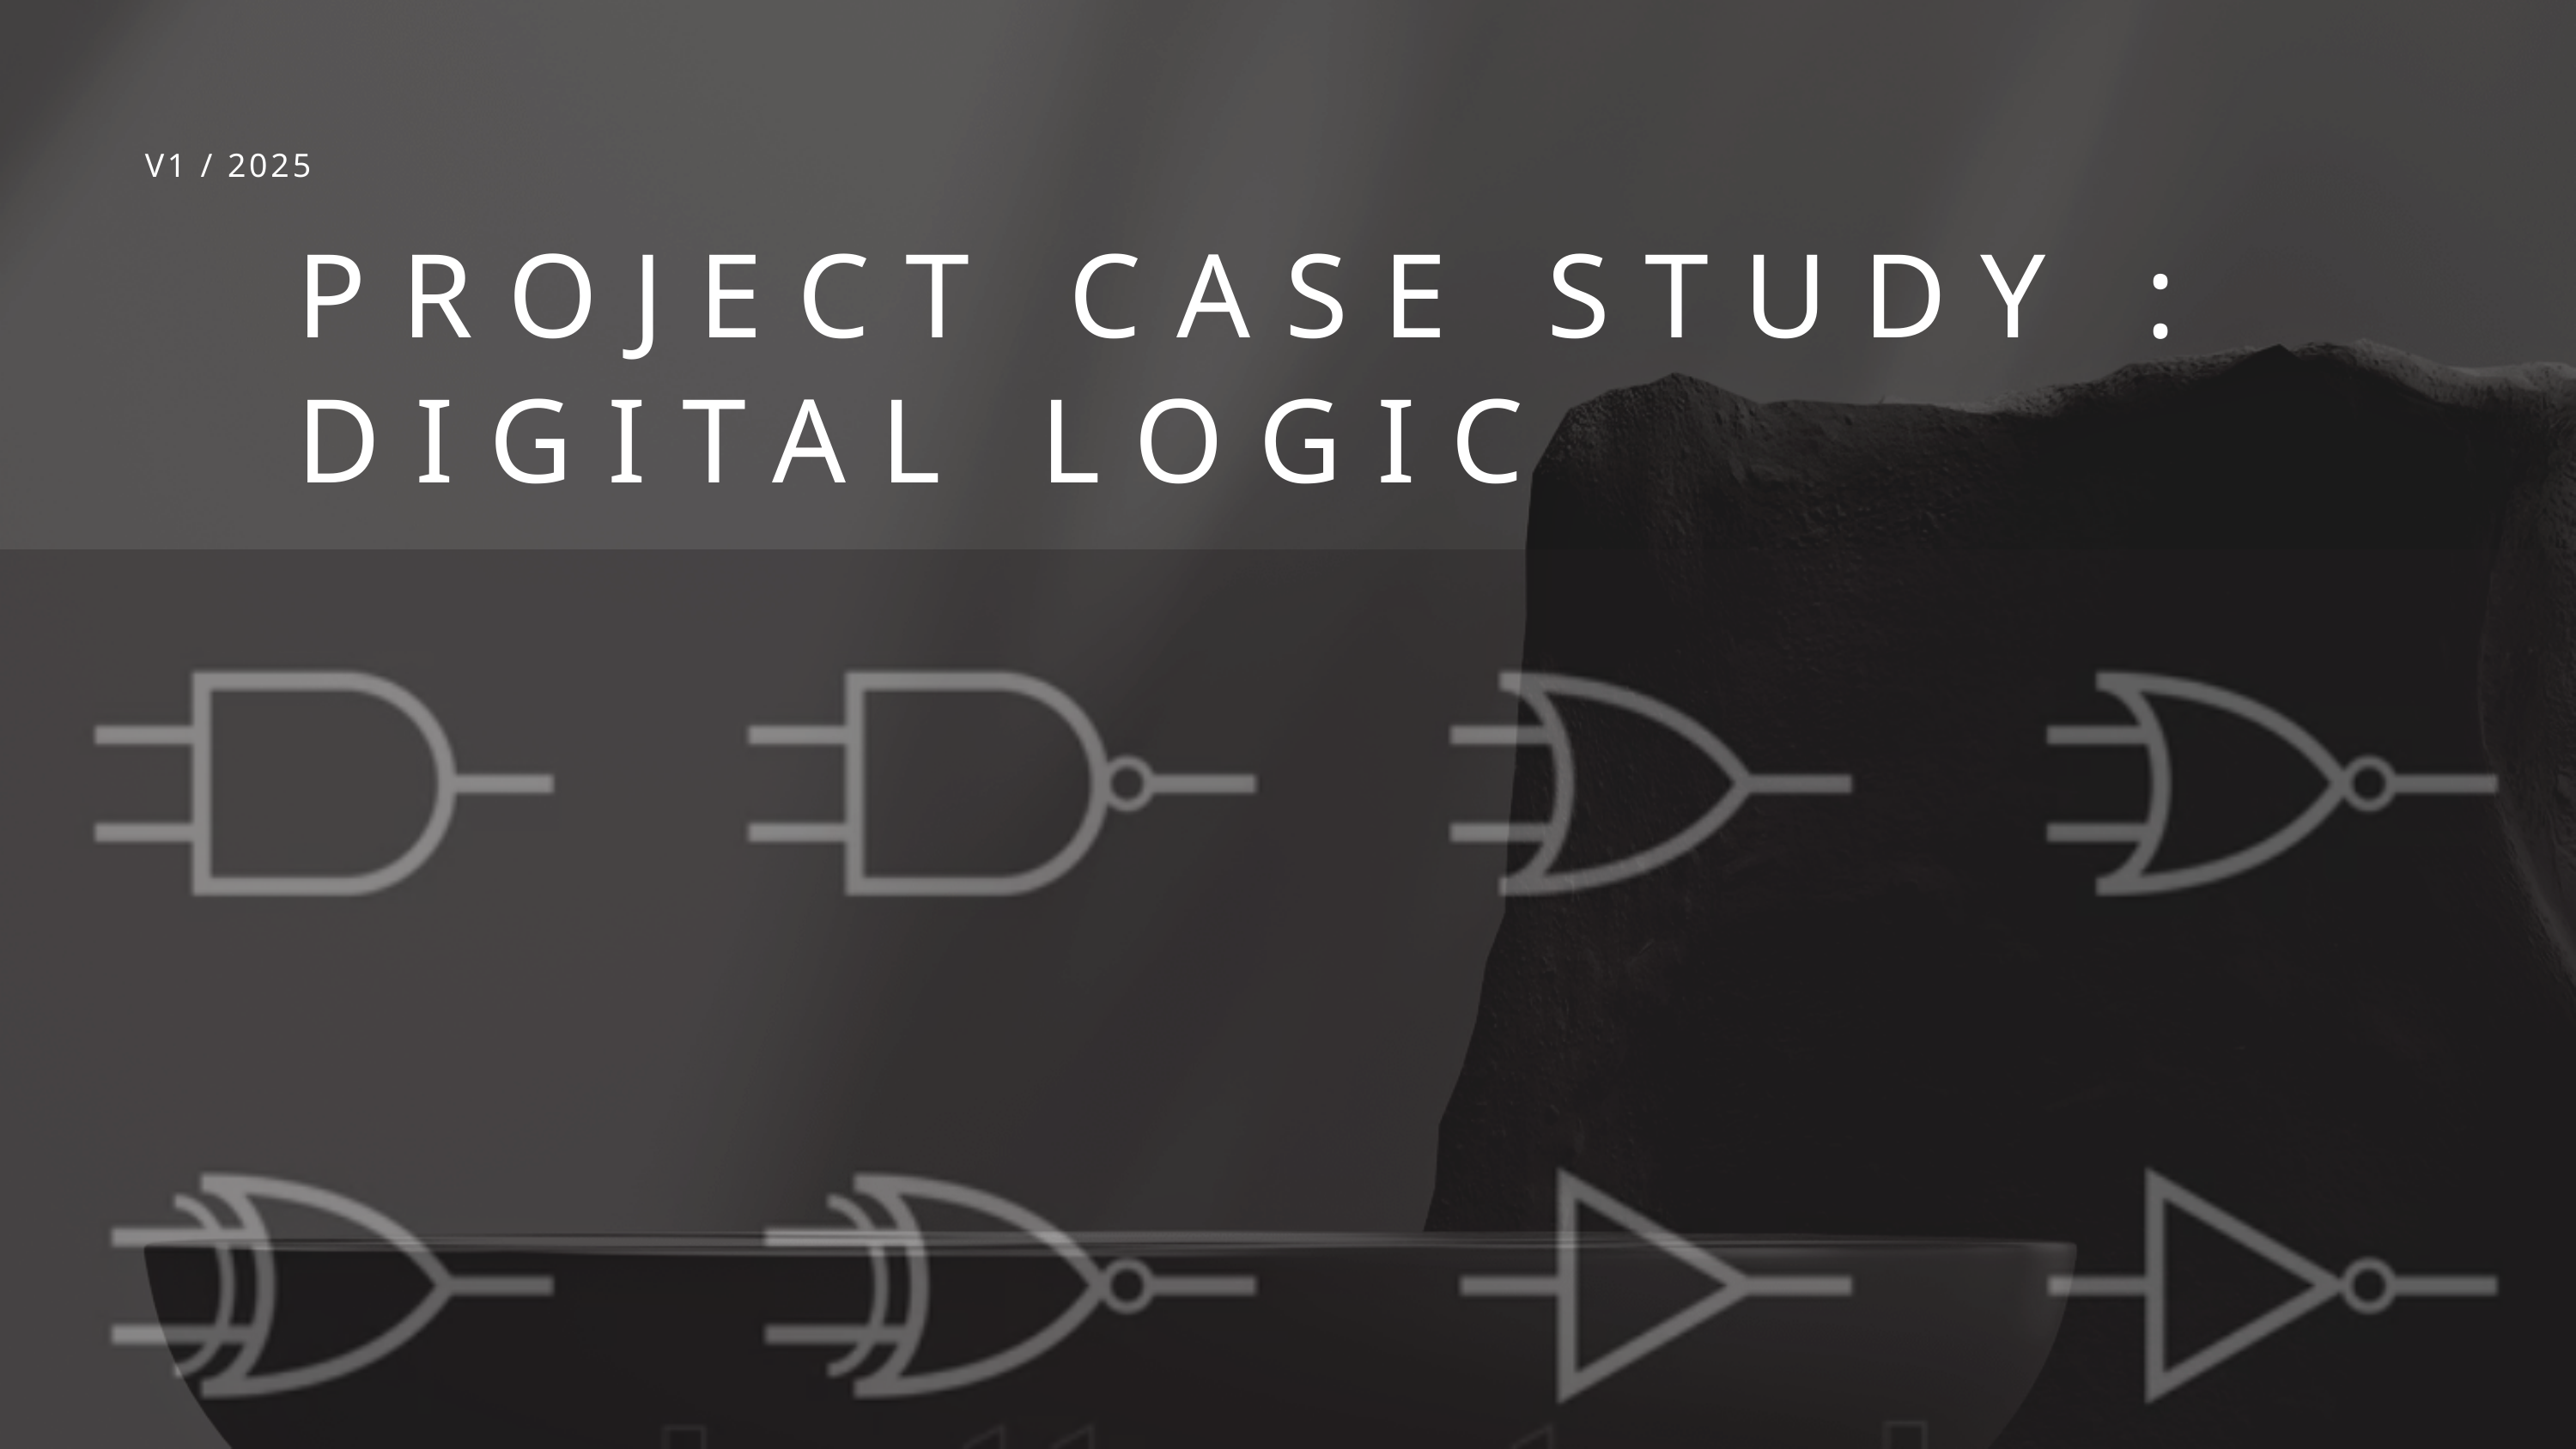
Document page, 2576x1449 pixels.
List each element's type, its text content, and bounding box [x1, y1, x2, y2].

text_box PROJECT CASE STUDY : DIGITAL LOGIC [296, 216, 2432, 506]
text_box [0, 549, 2576, 1449]
text_box V1 / 2025 [144, 135, 521, 185]
text_box [0, 0, 2576, 549]
